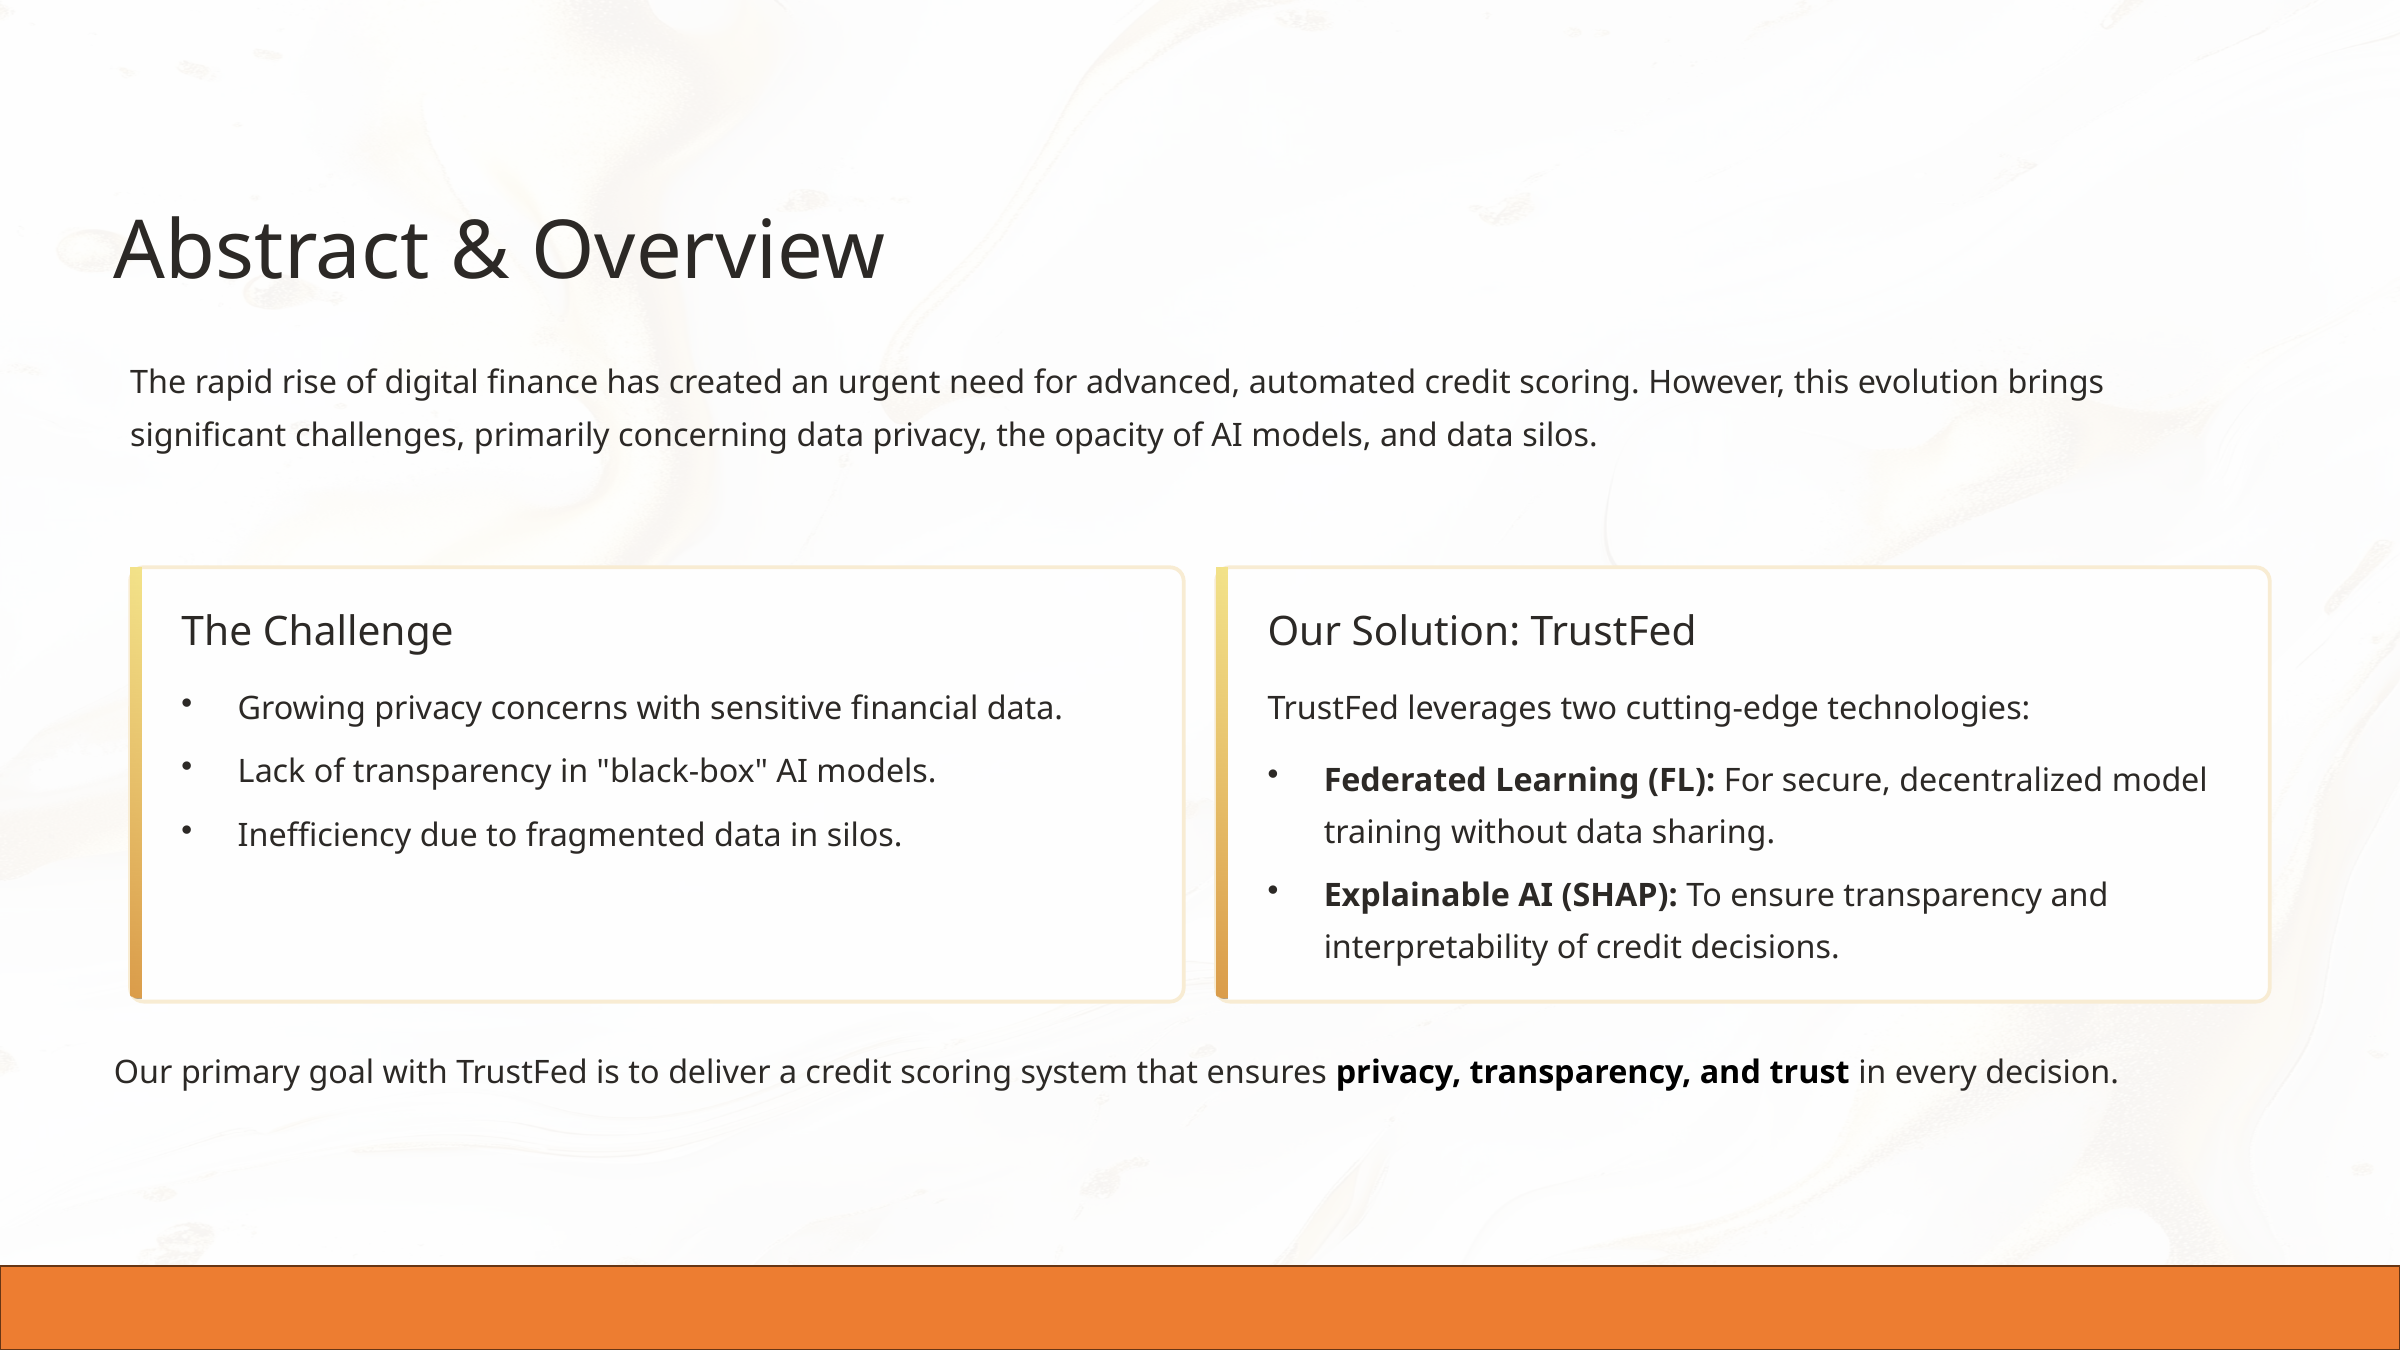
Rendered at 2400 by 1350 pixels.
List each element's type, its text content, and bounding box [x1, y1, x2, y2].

text_box Explainable AI (SHAP): To ensure transparency and interpretability of credit decisions. [1267, 861, 2234, 966]
text_box The Challenge [181, 603, 589, 655]
text_box [146, 567, 1184, 1002]
text_box Our Solution: TrustFed [1267, 603, 1706, 655]
picture [130, 567, 146, 1002]
text_box Abstract & Overview [113, 193, 928, 295]
text_box Federated Learning (FL): For secure, decentralized model training without data sharing. [1267, 745, 2234, 850]
text_box The rapid rise of digital finance has created an urgent need for advanced, automated credit scoring. However, this evolution brings significant challenges, primarily concerning data privacy, the opacity of AI models, and data silos. [130, 348, 2270, 453]
text_box Our primary goal with TrustFed is to deliver a credit scoring system that ensures privacy, transparency, and trust in every decision. [113, 1038, 2254, 1091]
text_box TrustFed leverages two cutting-edge technologies: [1267, 673, 2234, 726]
text_box [1232, 567, 2270, 1002]
text_box Inefficiency due to fragmented data in silos. [181, 800, 1148, 853]
text_box Lack of transparency in "black-box" AI models. [181, 737, 1148, 790]
text_box Growing privacy concerns with sensitive financial data. [181, 673, 1148, 726]
text_box [0, 1265, 2400, 1350]
picture [1216, 567, 1232, 1002]
